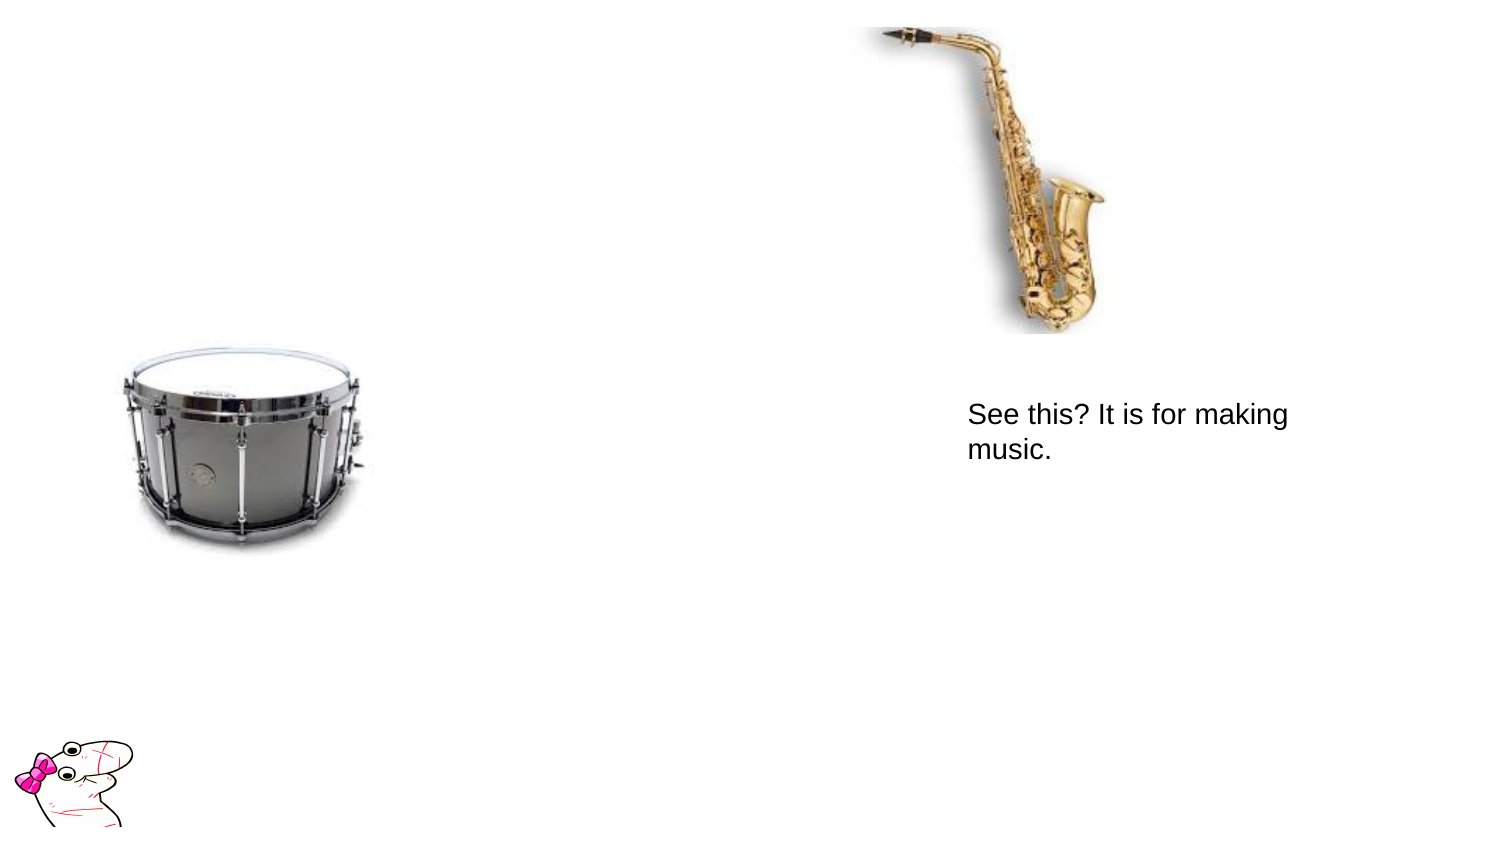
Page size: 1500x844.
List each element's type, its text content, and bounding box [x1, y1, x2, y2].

picture [14, 739, 134, 827]
picture [47, 317, 434, 575]
picture [841, 27, 1148, 334]
text_box See this? It is for making music. [952, 380, 1343, 481]
